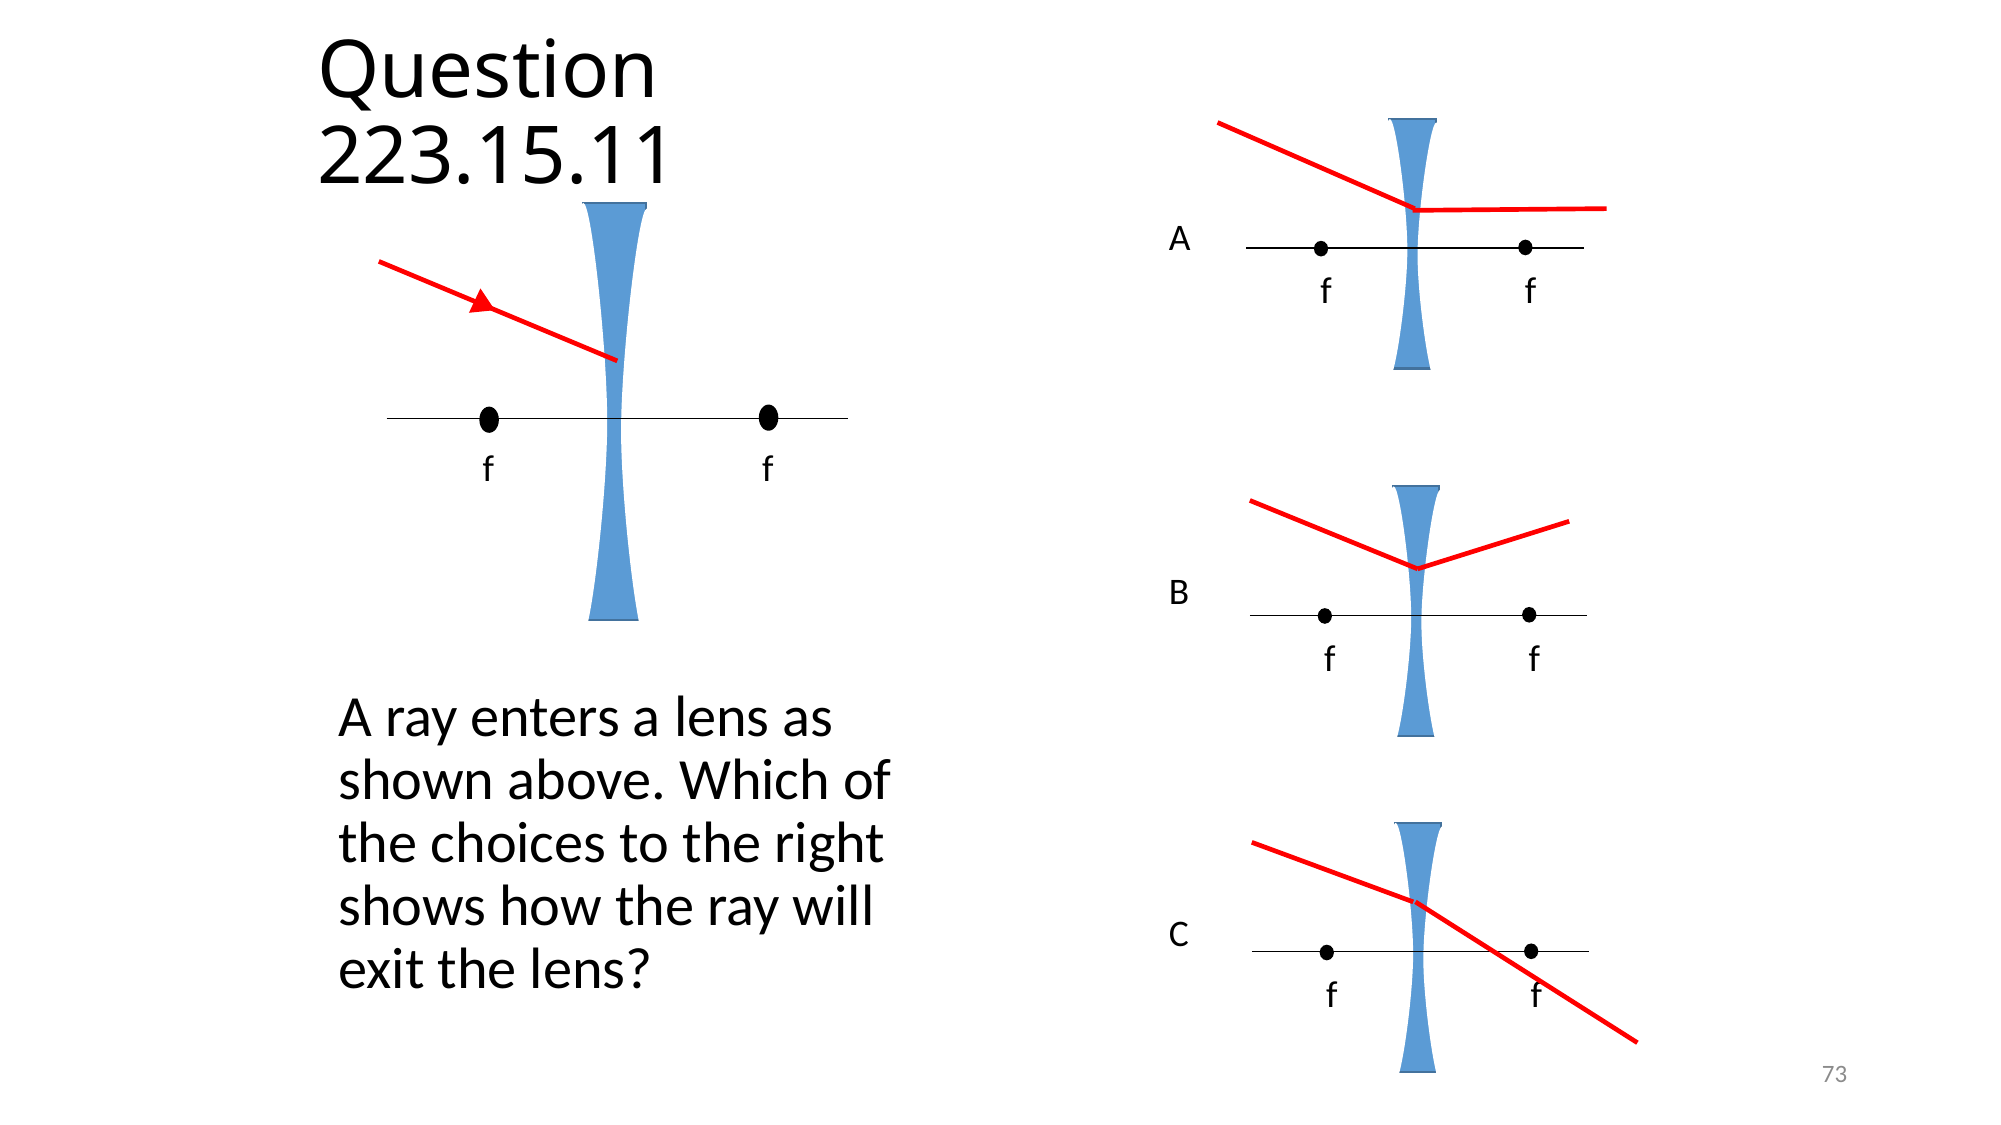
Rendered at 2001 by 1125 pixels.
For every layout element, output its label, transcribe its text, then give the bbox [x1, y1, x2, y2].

text_box B [1154, 559, 1205, 620]
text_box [1217, 119, 1584, 382]
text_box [378, 202, 849, 643]
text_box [1415, 901, 1500, 1043]
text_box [1249, 486, 1588, 750]
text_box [1251, 822, 1590, 1086]
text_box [1417, 521, 1570, 569]
slide_number 73 [1412, 1042, 1863, 1103]
text_box A [1154, 205, 1206, 266]
list A ray enters a lens as shown above. Which of the choices to the right shows how the ray will exit the lens? [323, 678, 986, 1088]
text_box C [1154, 901, 1204, 962]
title Question 223.15.11 [302, 21, 1031, 209]
